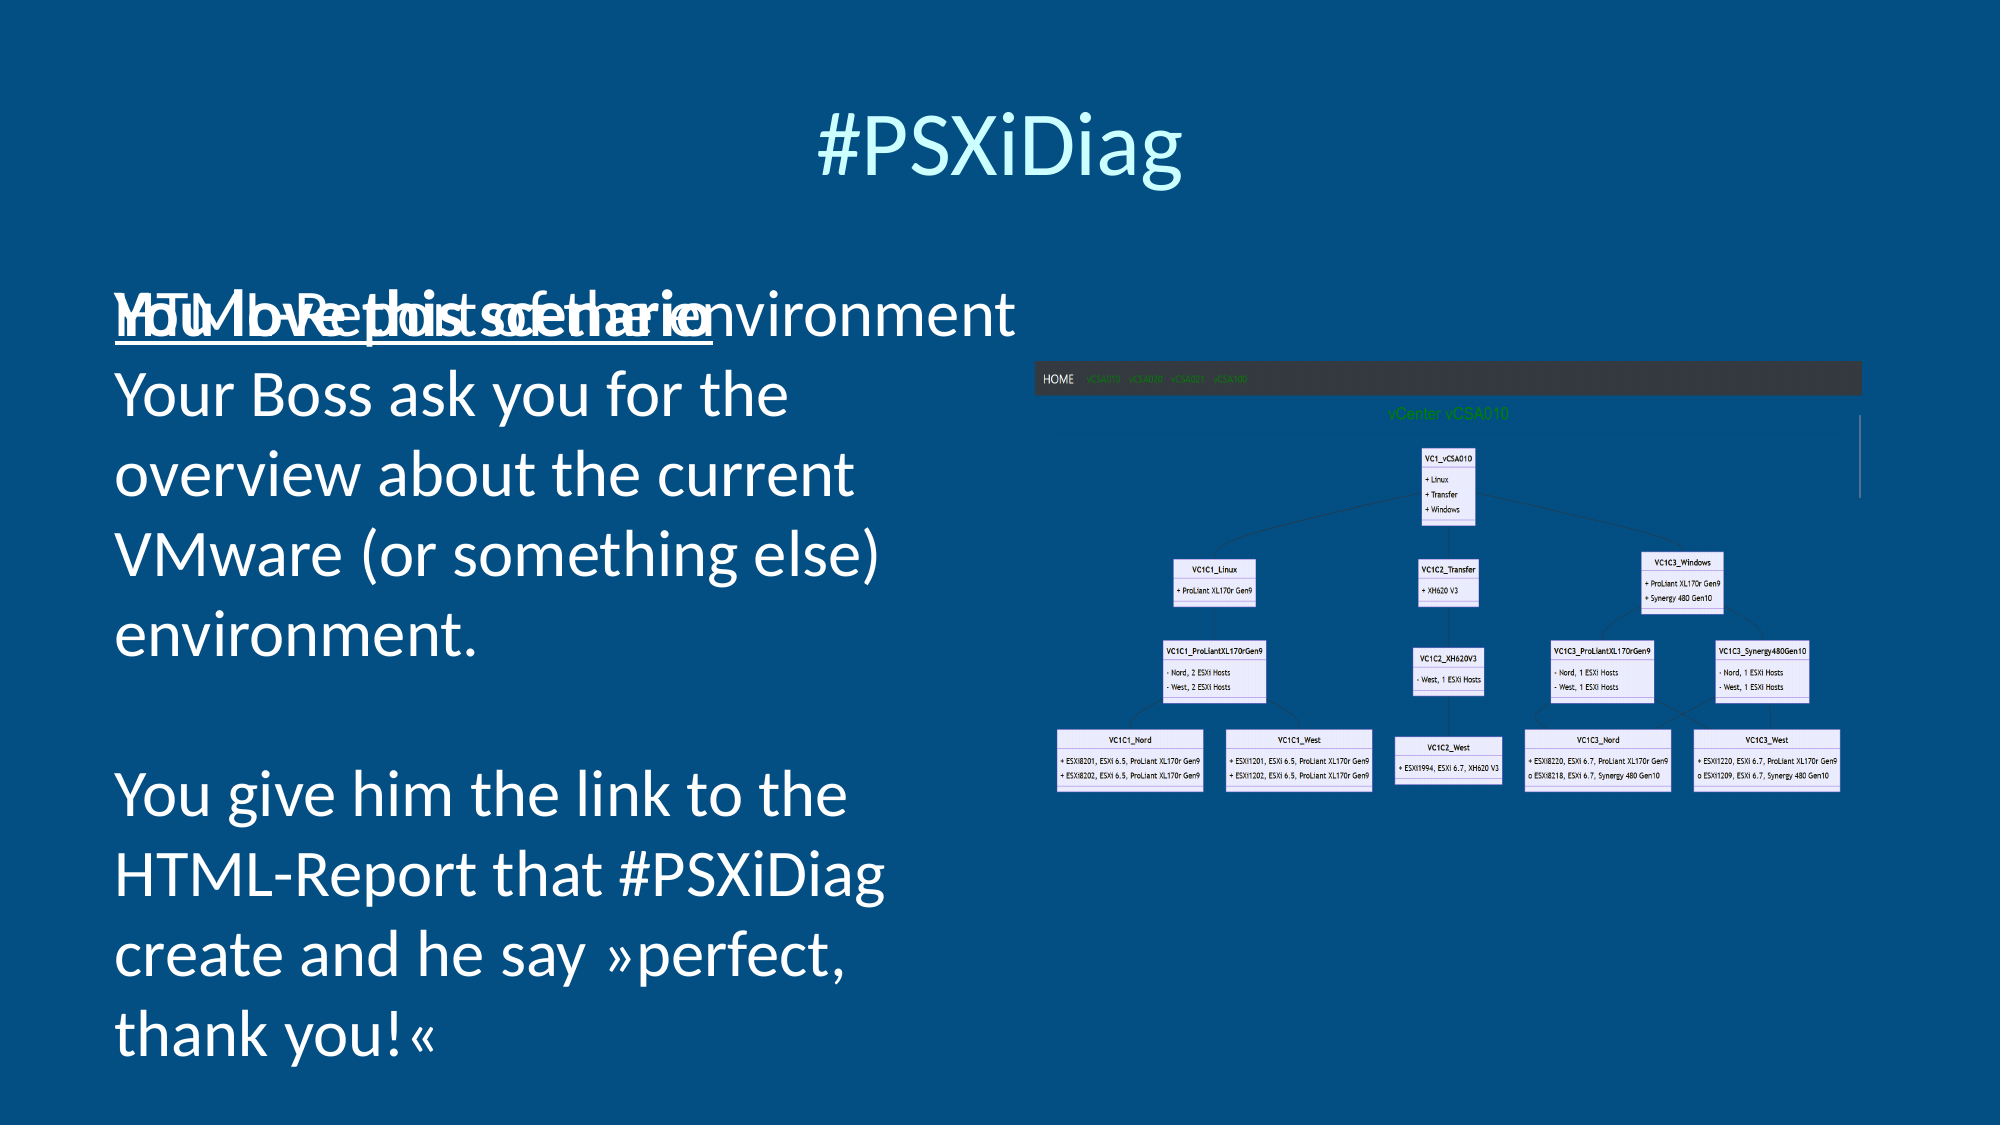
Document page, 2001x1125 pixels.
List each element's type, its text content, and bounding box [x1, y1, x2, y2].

picture [1035, 361, 1863, 801]
title #PSXiDiag [99, 45, 1900, 233]
list HTML-Report of the environment [99, 262, 1900, 1005]
